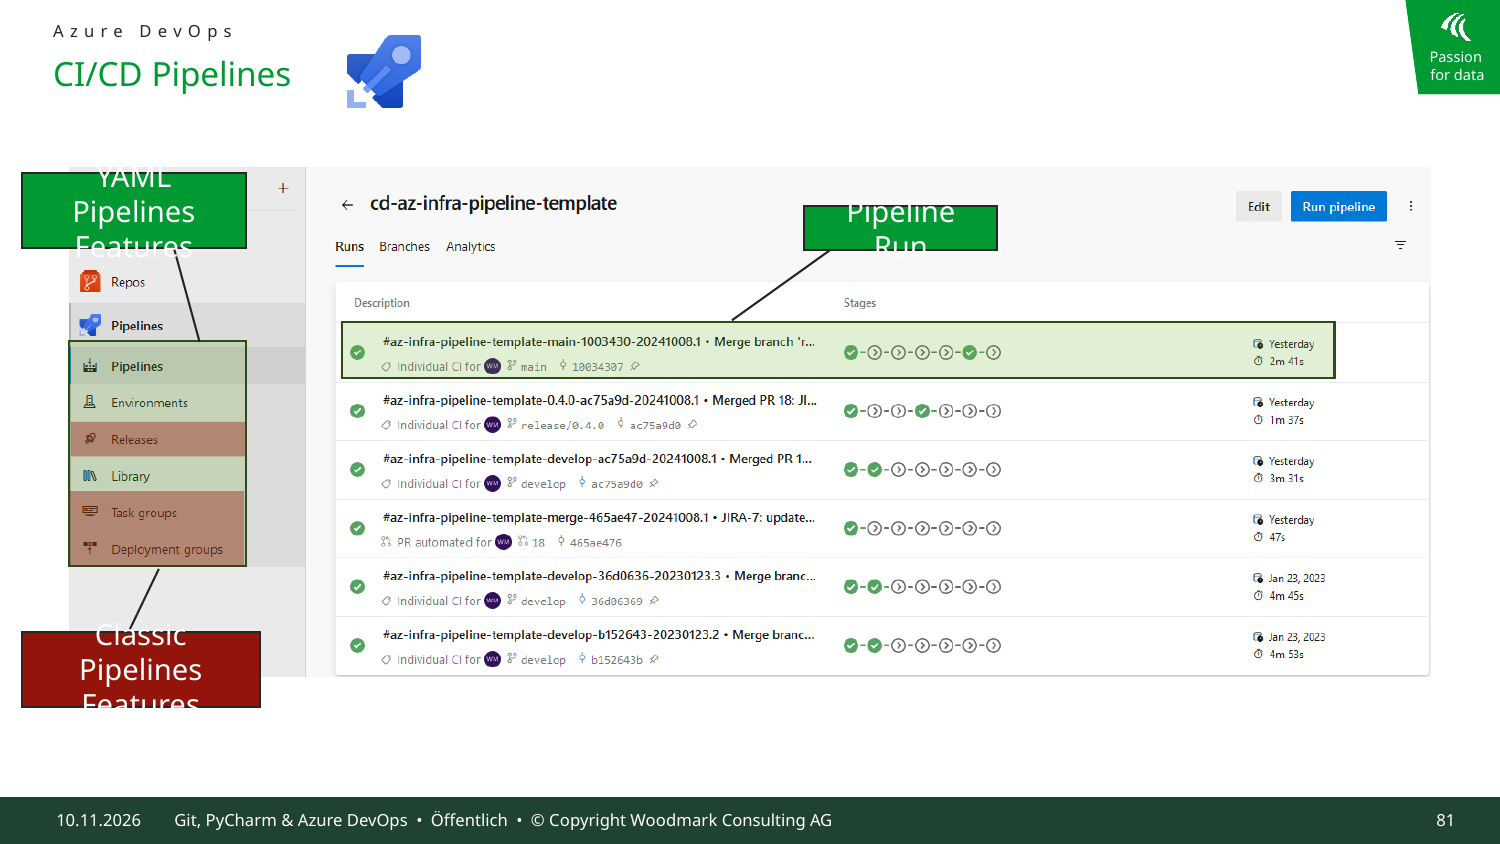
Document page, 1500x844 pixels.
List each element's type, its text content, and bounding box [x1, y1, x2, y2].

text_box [21, 167, 1431, 707]
picture [347, 35, 421, 108]
title CI/CD Pipelines [53, 53, 1406, 160]
list Azure DevOps [53, 10, 733, 53]
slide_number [41, 797, 159, 844]
slide_number 81 [1352, 797, 1471, 844]
footer Git, PyCharm & Azure DevOps • Öffentlich • © Copyright Woodmark Consulting AG [159, 797, 1075, 844]
